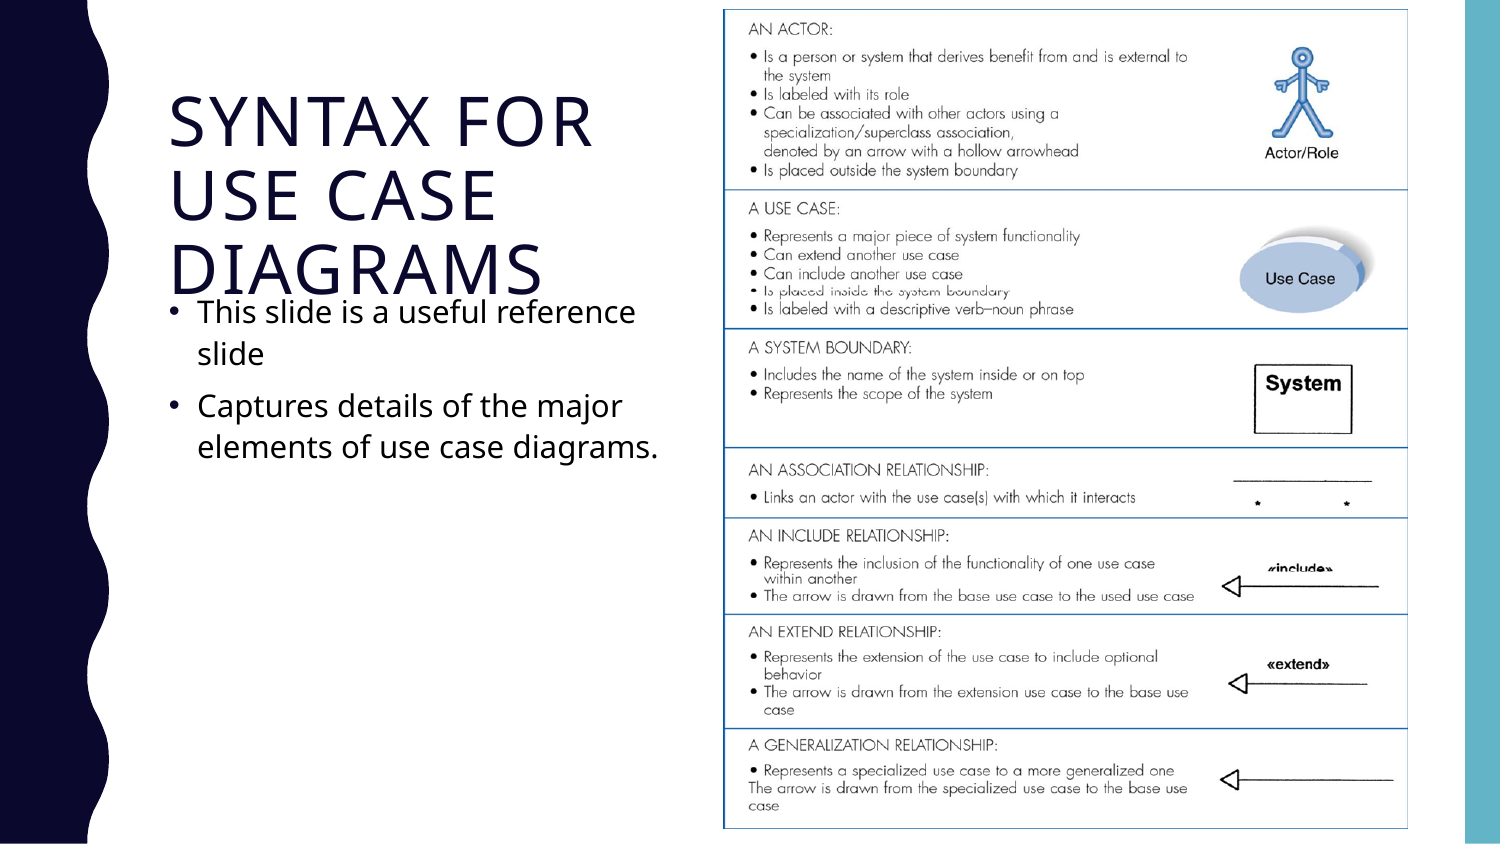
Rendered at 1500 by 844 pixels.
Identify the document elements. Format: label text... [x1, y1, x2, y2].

list This slide is a useful reference slide Captures details of the major elements of use case diagrams. [154, 281, 691, 724]
picture [723, 9, 1408, 829]
title Syntax for use case diagrams [154, 79, 691, 281]
